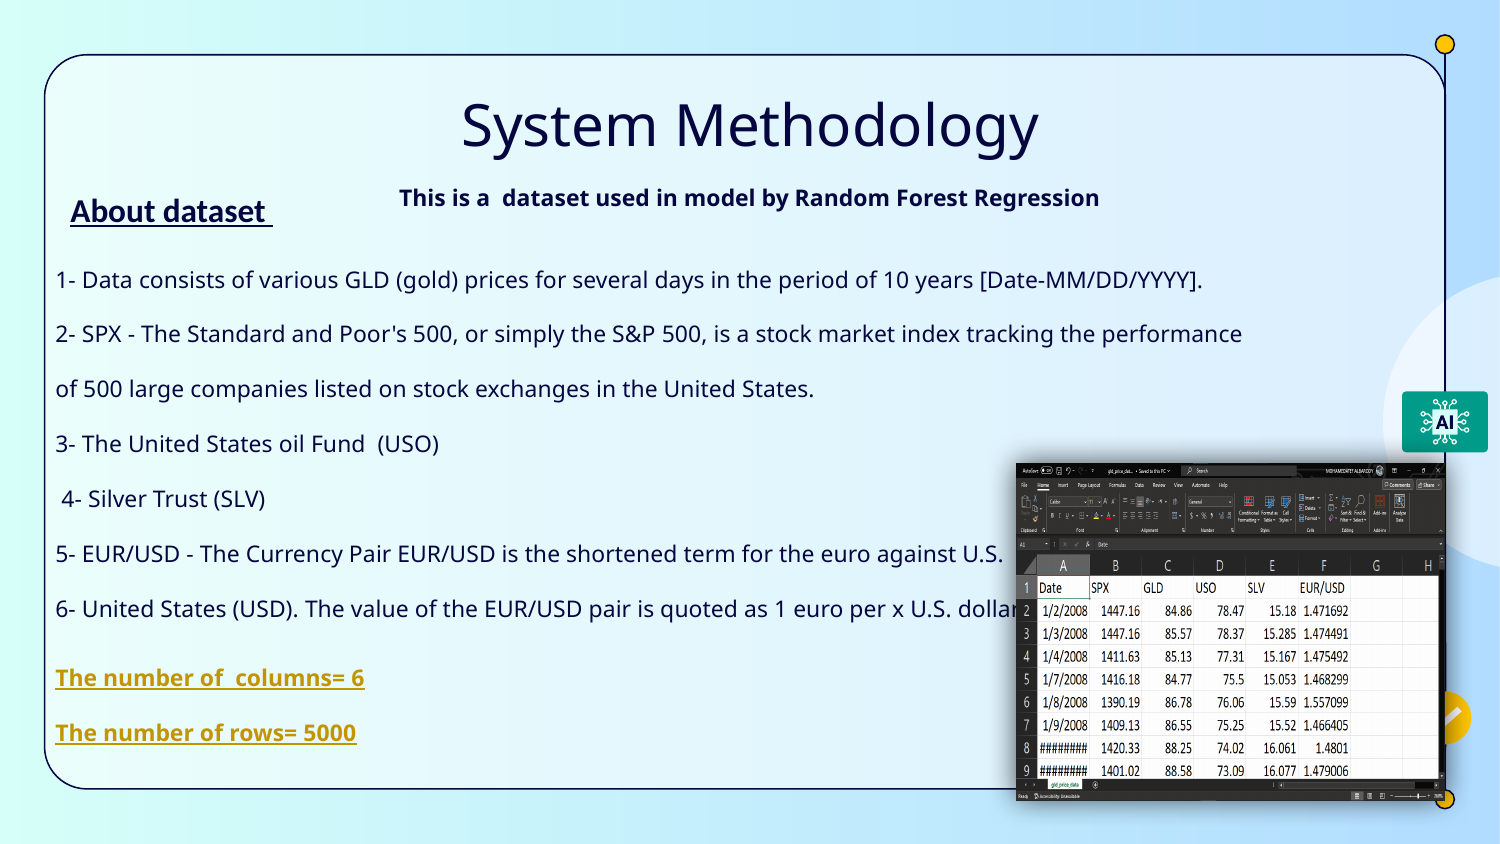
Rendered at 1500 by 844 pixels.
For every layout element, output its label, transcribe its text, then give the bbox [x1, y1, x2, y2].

text_box 1- Data consists of various GLD (gold) prices for several days in the period of 10 years [Date-MM/DD/YYYY]. 2- SPX - The Standard and Poor's 500, or simply the S&P 500, is a stock market index tracking the performance of 500 large companies listed on stock exchanges in the United States. 3- The United States oil Fund (USO) 4- Silver Trust (SLV) 5- EUR/USD - The Currency Pair EUR/USD is the shortened term for the euro against U.S. 6- United States (USD). The value of the EUR/USD pair is quoted as 1 euro per x U.S. dollars. The number of columns= 6 The number of rows= 5000 [55, 237, 1249, 842]
text_box About dataset [55, 182, 324, 237]
picture [0, 0, 1500, 844]
text_box System Methodology [227, 43, 1273, 159]
text_box This is a dataset used in model by Random Forest Regression [380, 103, 1120, 211]
